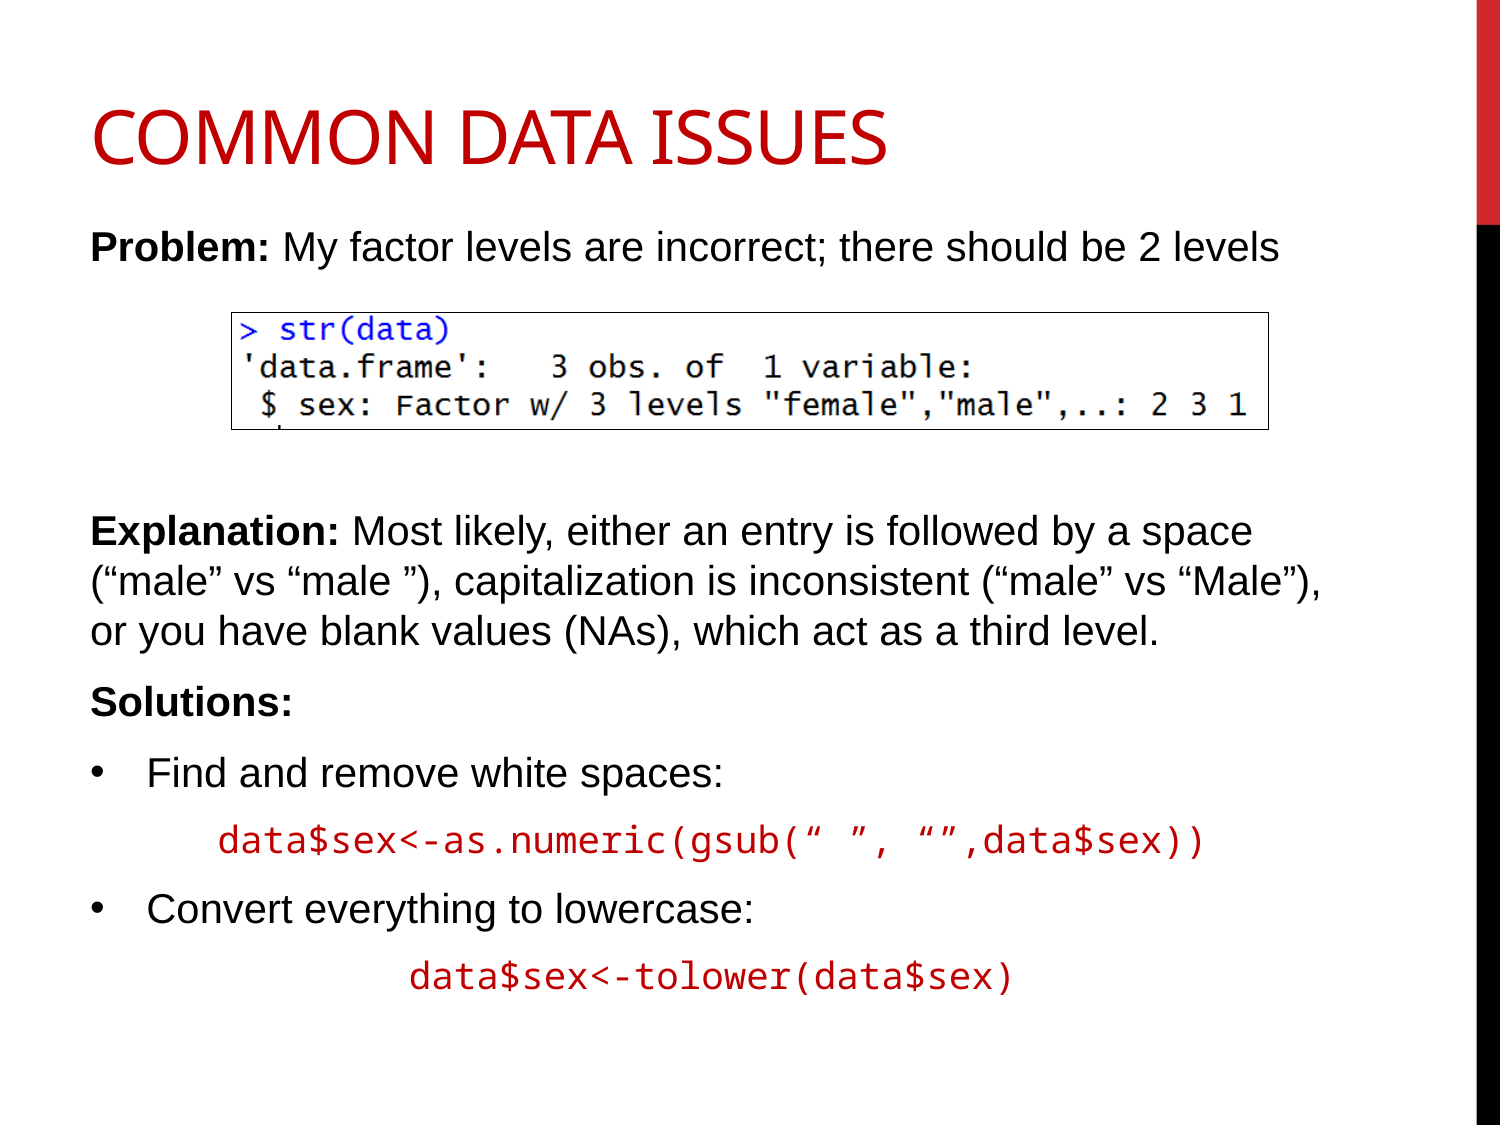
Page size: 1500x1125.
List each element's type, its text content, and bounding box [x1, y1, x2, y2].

title Common data issues [75, 25, 1454, 188]
picture [230, 311, 1270, 431]
list Problem: My factor levels are incorrect; there should be 2 levels Explanation: Most likely, either an entry is followed by a space (“male” vs “male ”), capitalization is inconsistent (“male” vs “Male”), or you have blank values (NAs), which act as a third level. Solutions: Find and remove white spaces: data$sex<-as.numeric(gsub(“ ”, “”,data$sex)) Convert everything to lowercase: data$sex<-tolower(data$sex) [75, 212, 1350, 1075]
